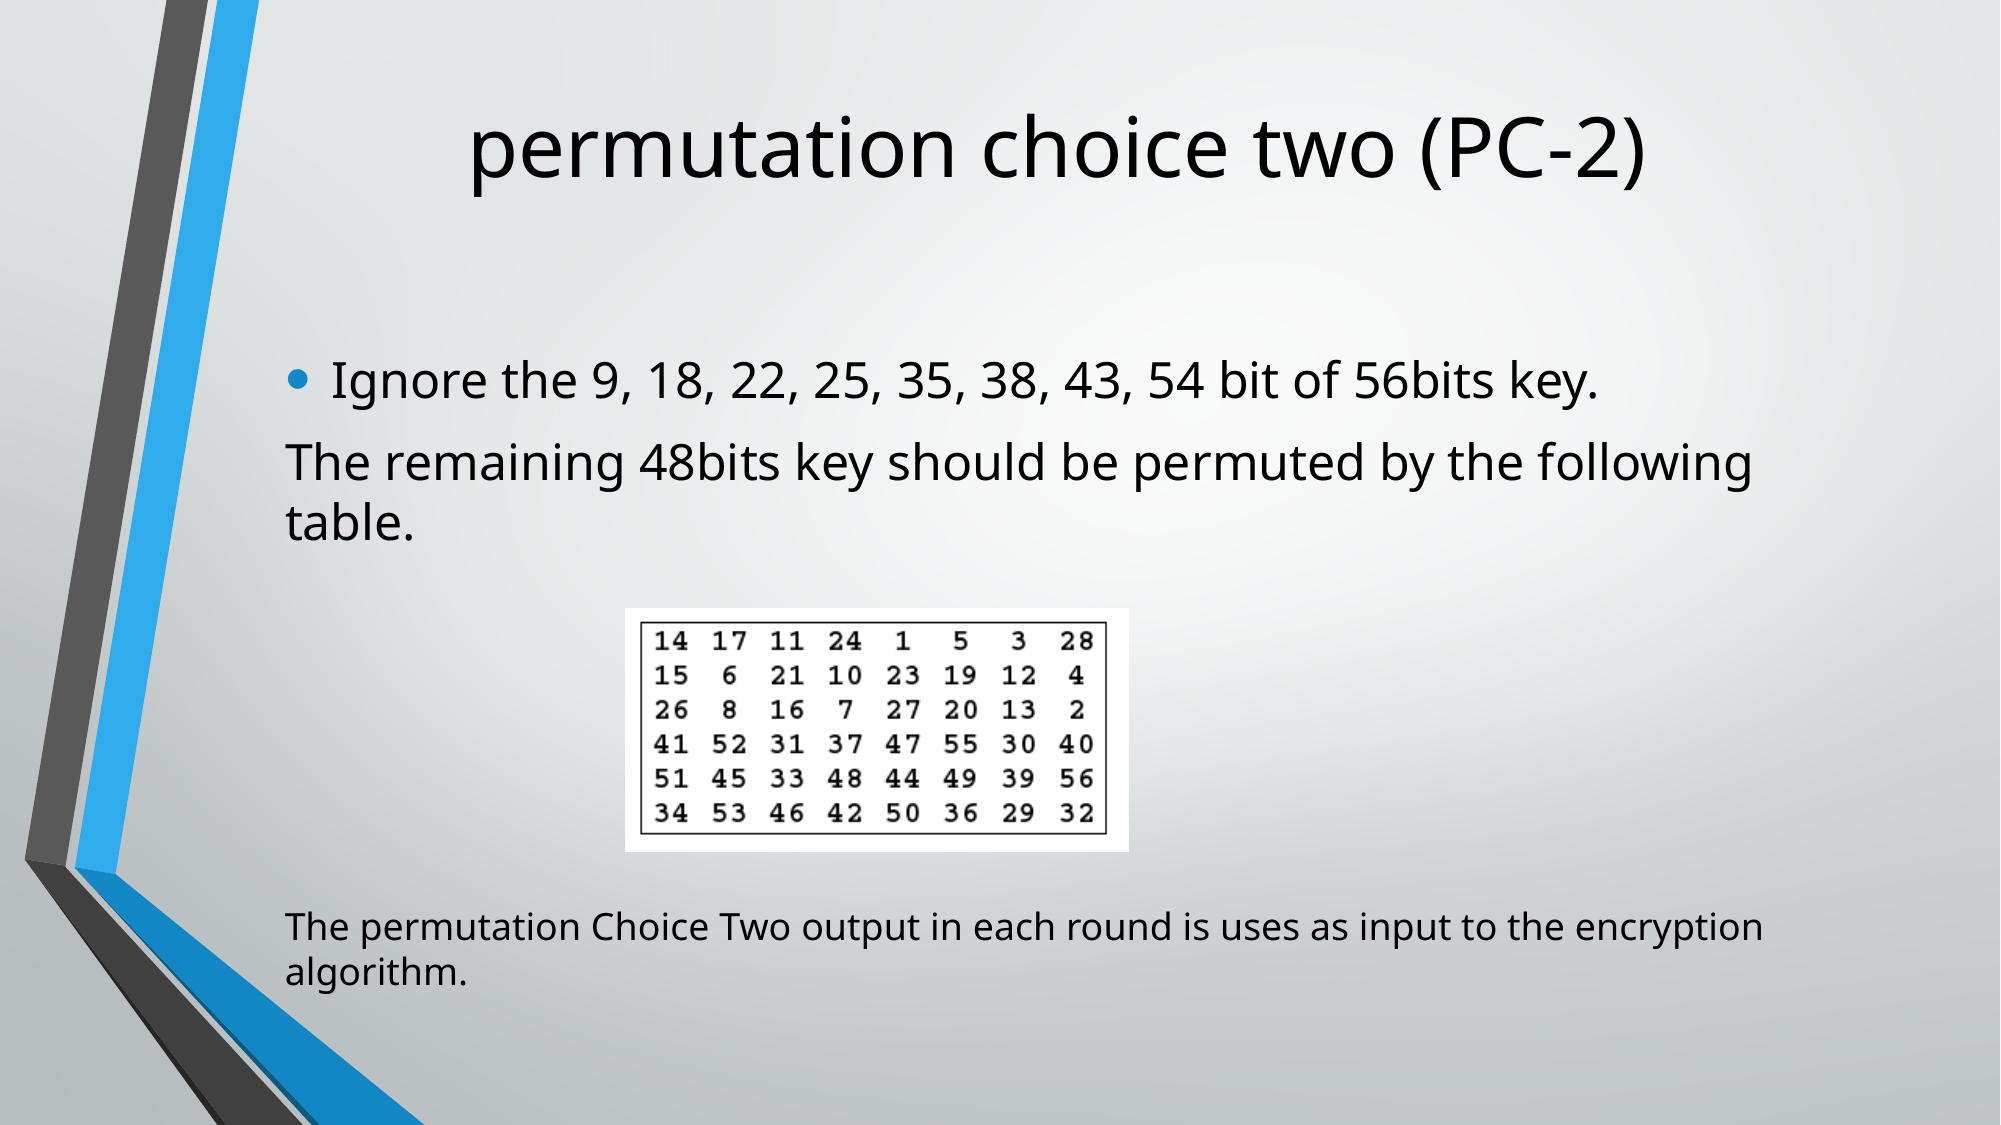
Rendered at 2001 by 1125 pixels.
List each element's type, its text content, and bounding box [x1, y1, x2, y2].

list Ignore the 9, 18, 22, 25, 35, 38, 43, 54 bit of 56bits key. The remaining 48bits key should be permuted by the following table. [270, 234, 1914, 747]
text_box The permutation Choice Two output in each round is uses as input to the encryption algorithm. [270, 895, 1815, 1001]
title permutation choice two (PC-2) [246, 0, 1891, 288]
picture [625, 608, 1129, 853]
